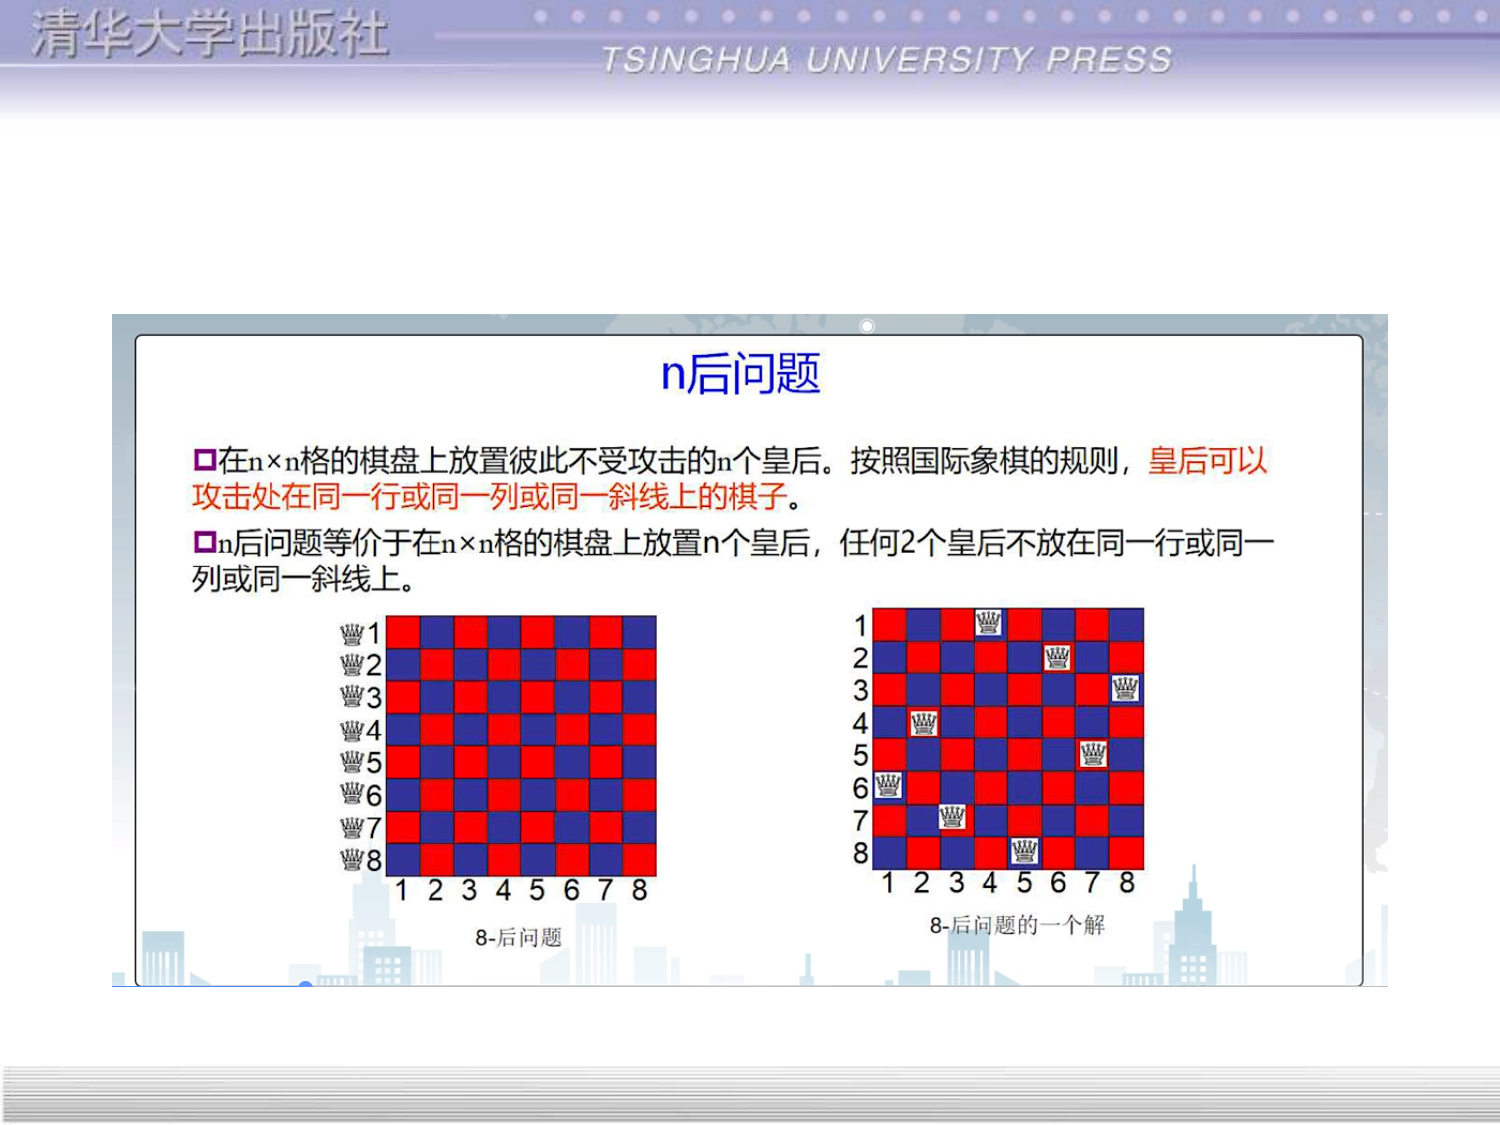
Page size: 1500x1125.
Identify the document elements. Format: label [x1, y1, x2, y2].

list [112, 314, 1388, 987]
picture [0, 0, 1500, 1125]
